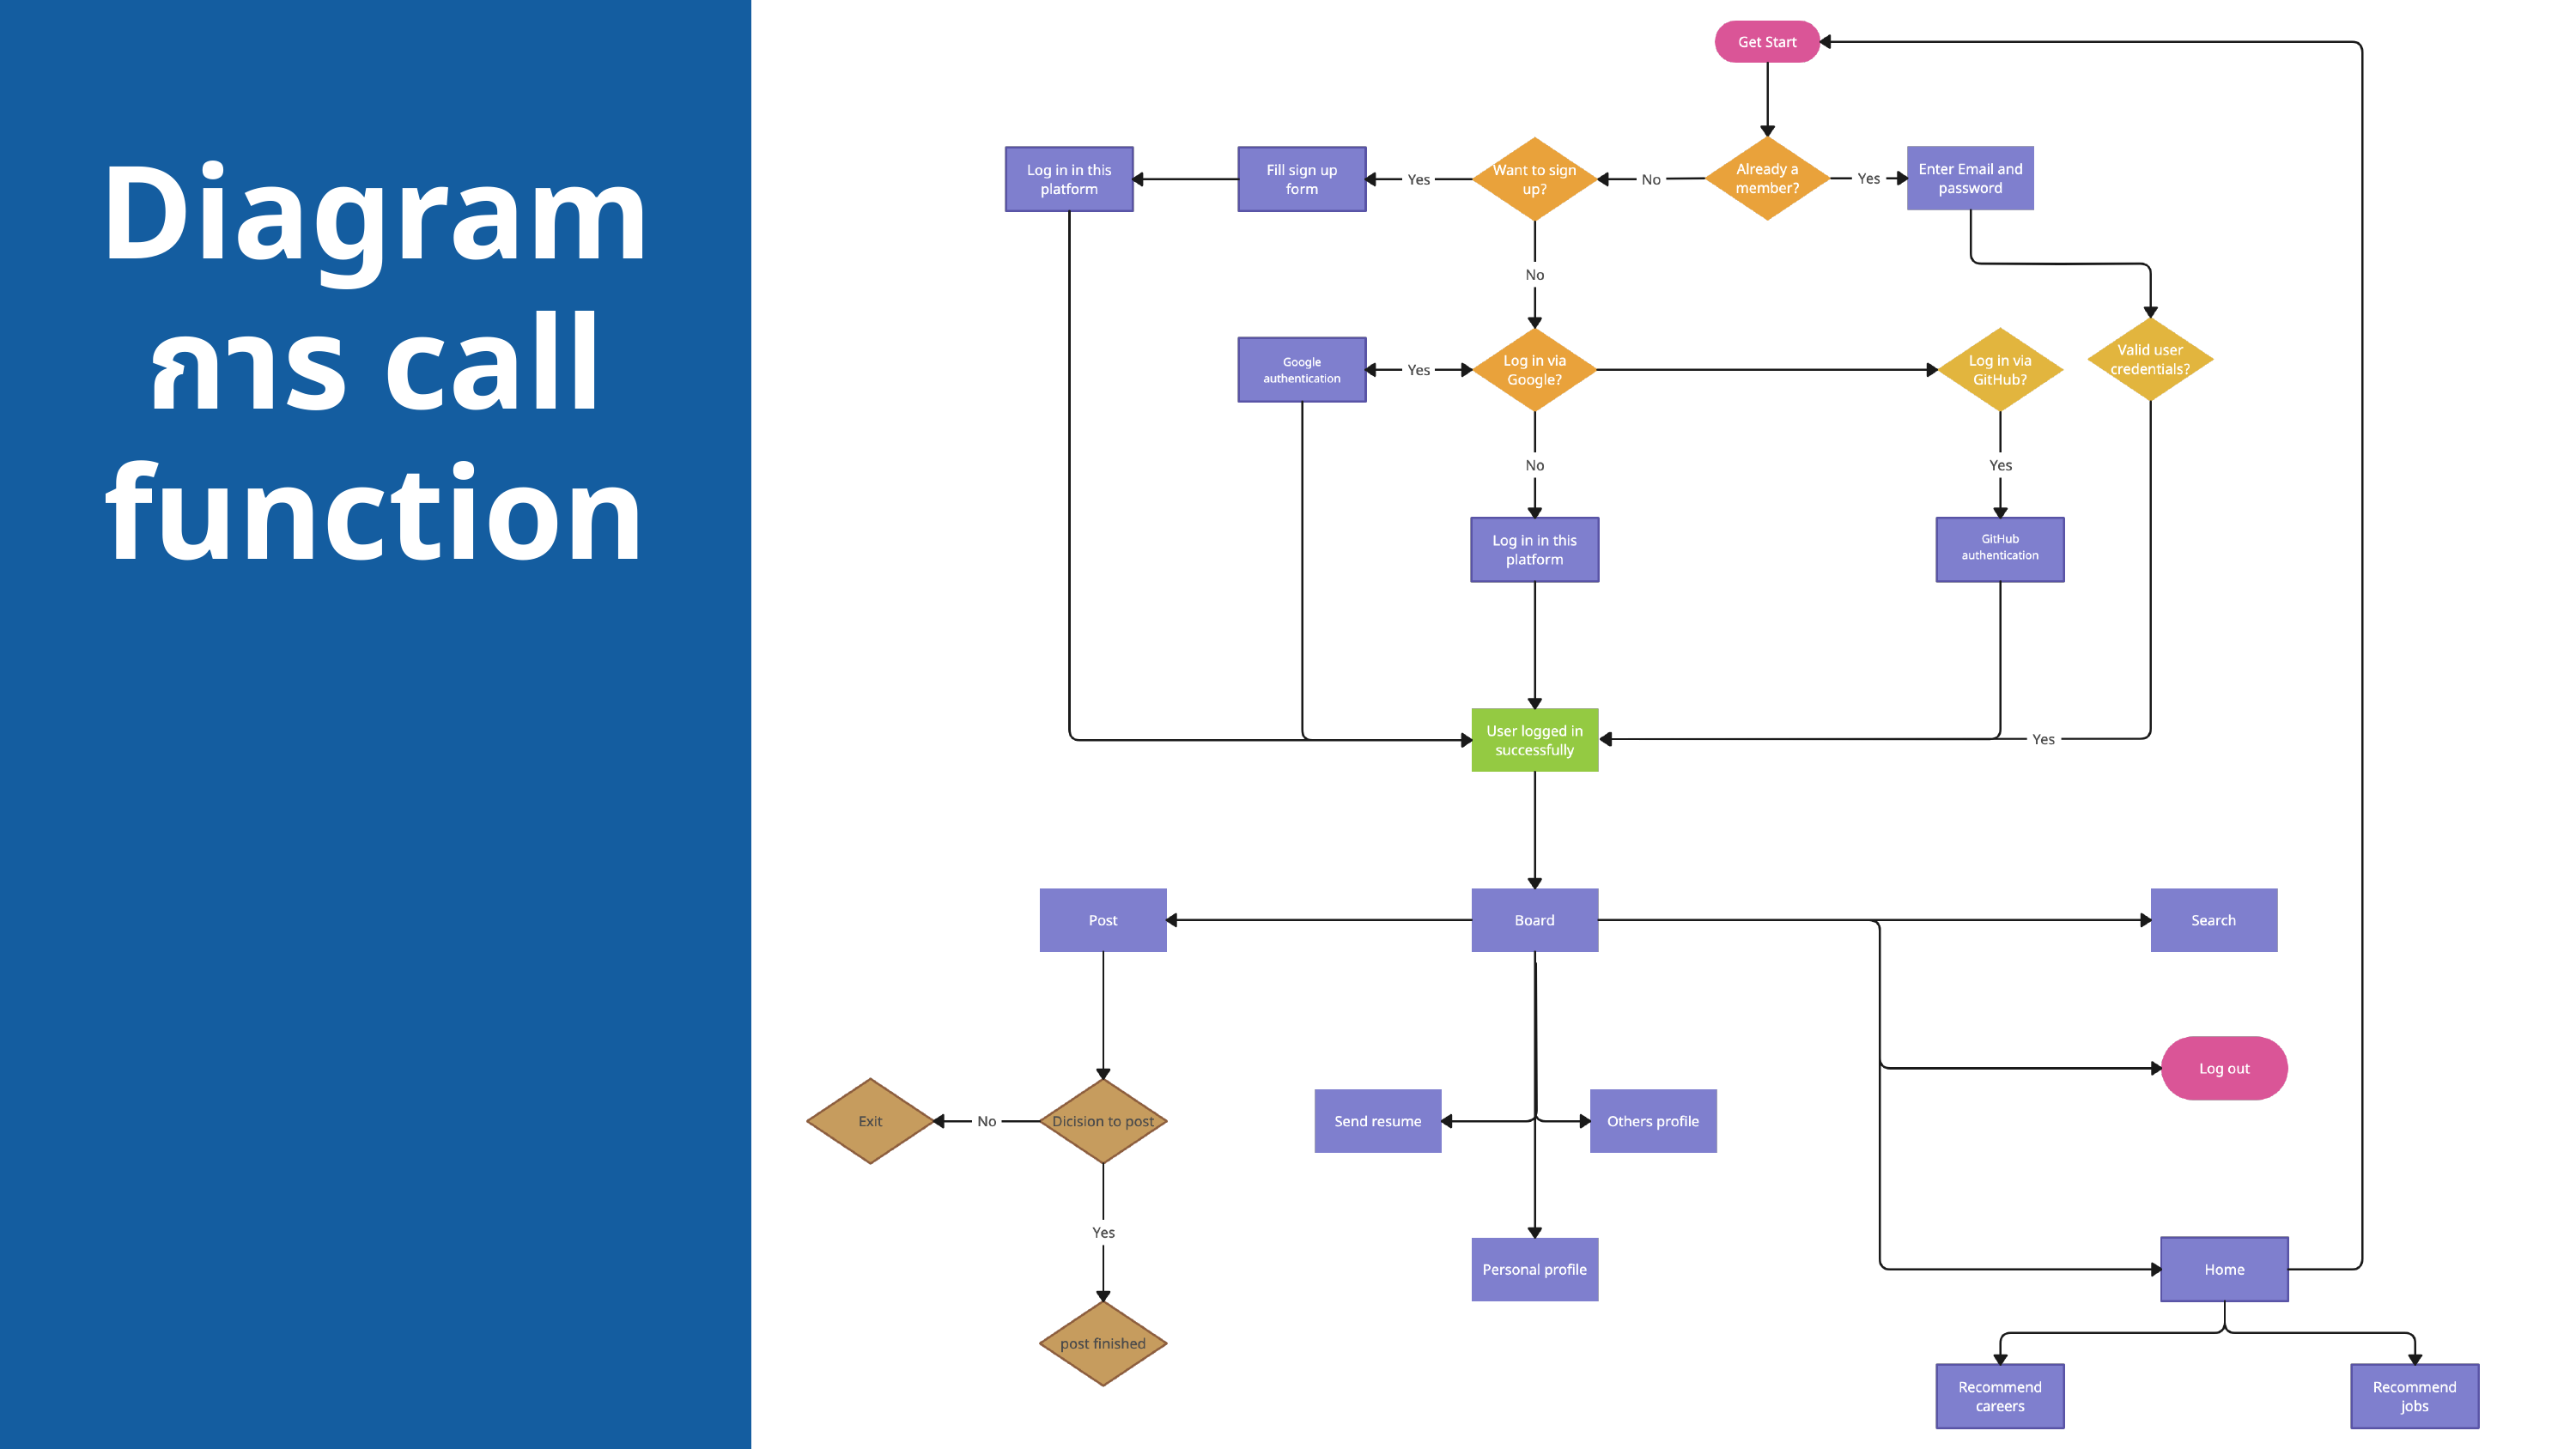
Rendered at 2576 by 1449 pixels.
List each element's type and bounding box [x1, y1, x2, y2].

text_box [0, 0, 752, 1449]
picture [786, 0, 2500, 1449]
